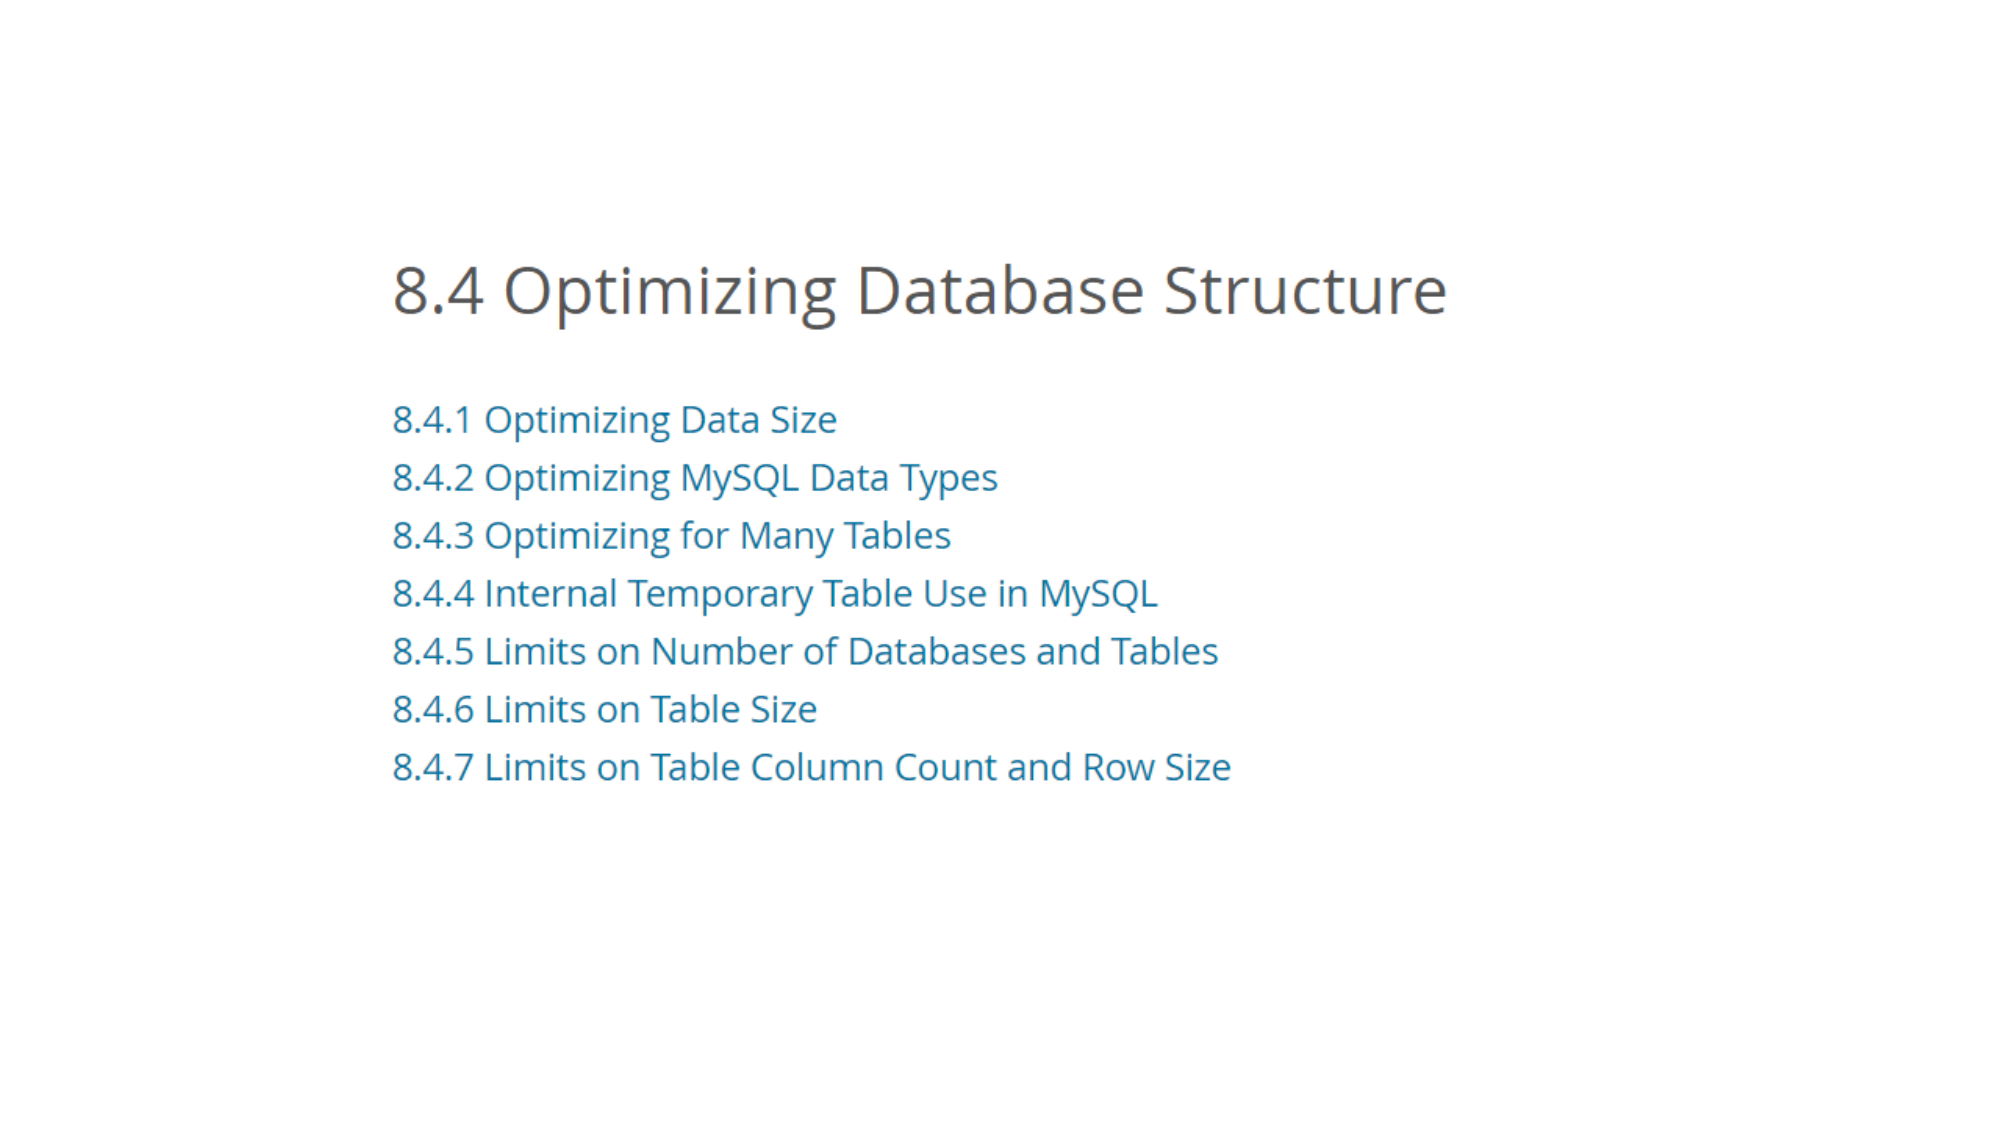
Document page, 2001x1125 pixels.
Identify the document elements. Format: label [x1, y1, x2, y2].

picture [319, 214, 1609, 826]
